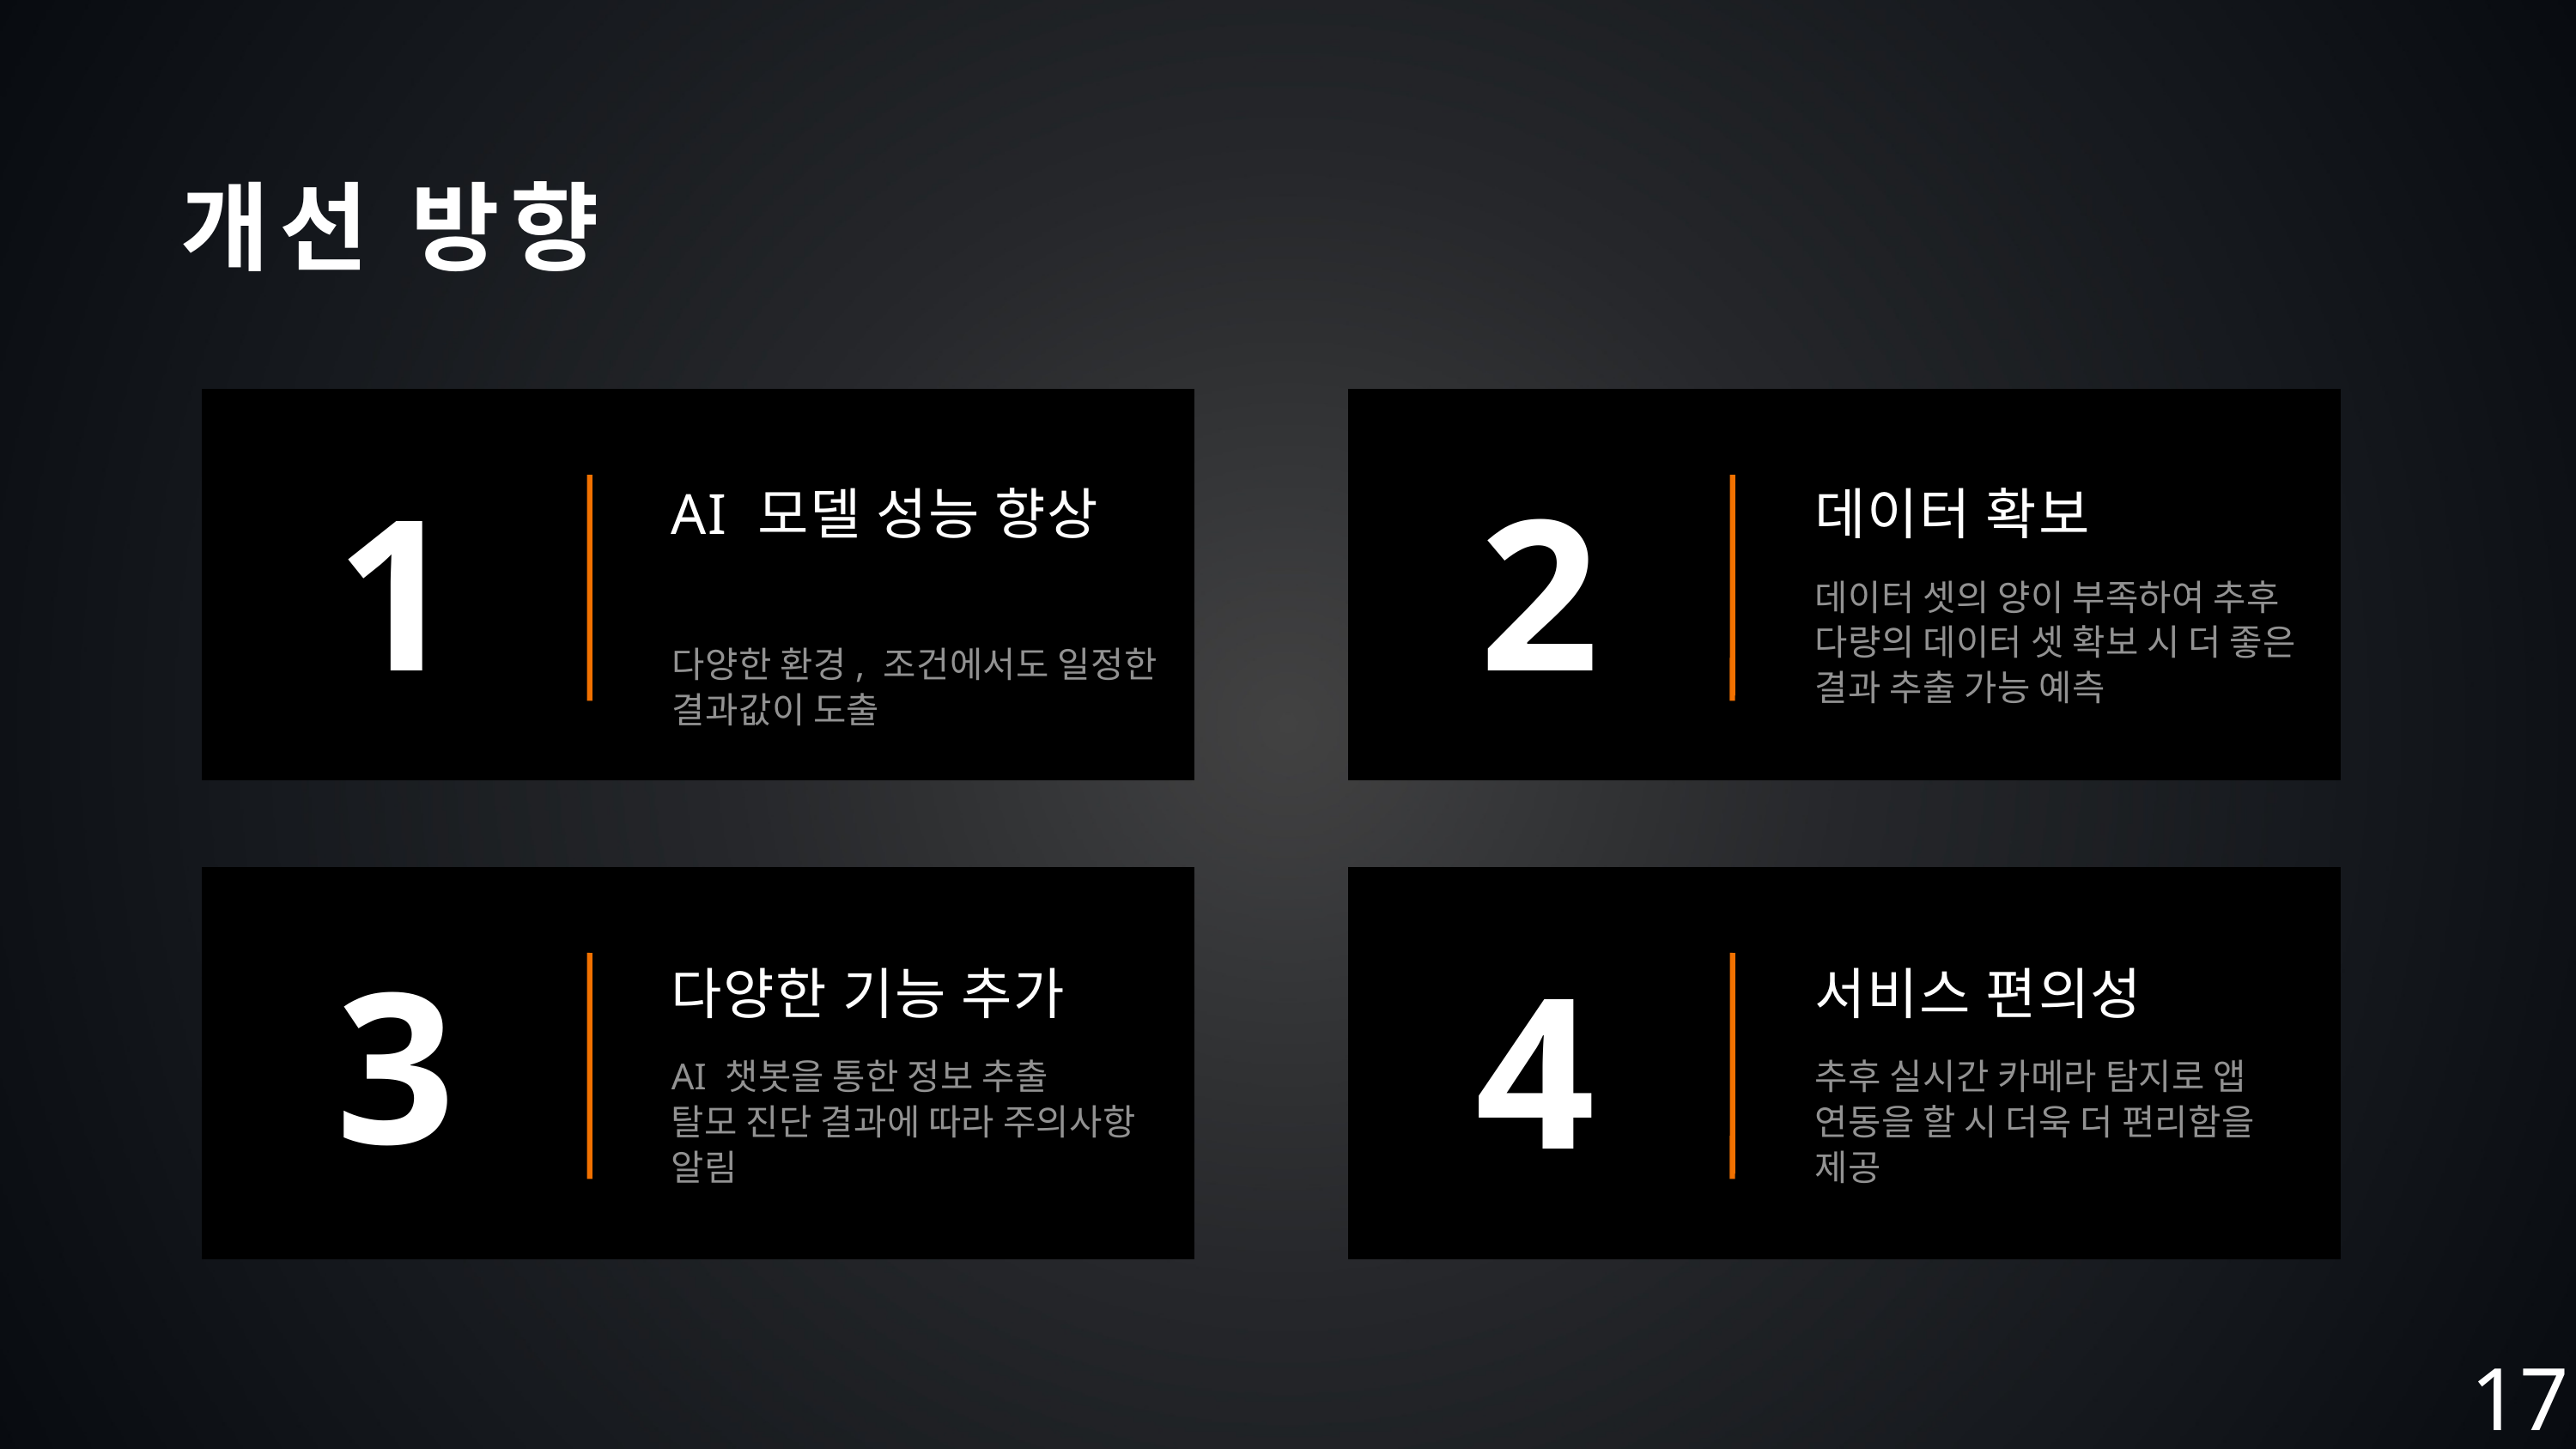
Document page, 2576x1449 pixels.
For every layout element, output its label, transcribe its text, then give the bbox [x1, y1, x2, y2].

text_box [0, 0, 2576, 1449]
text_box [1347, 388, 2341, 781]
text_box 17 [2464, 1348, 2576, 1448]
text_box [1347, 867, 2341, 1259]
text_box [201, 388, 1194, 781]
text_box 개선 방향 [180, 158, 1287, 282]
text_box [201, 867, 1194, 1259]
